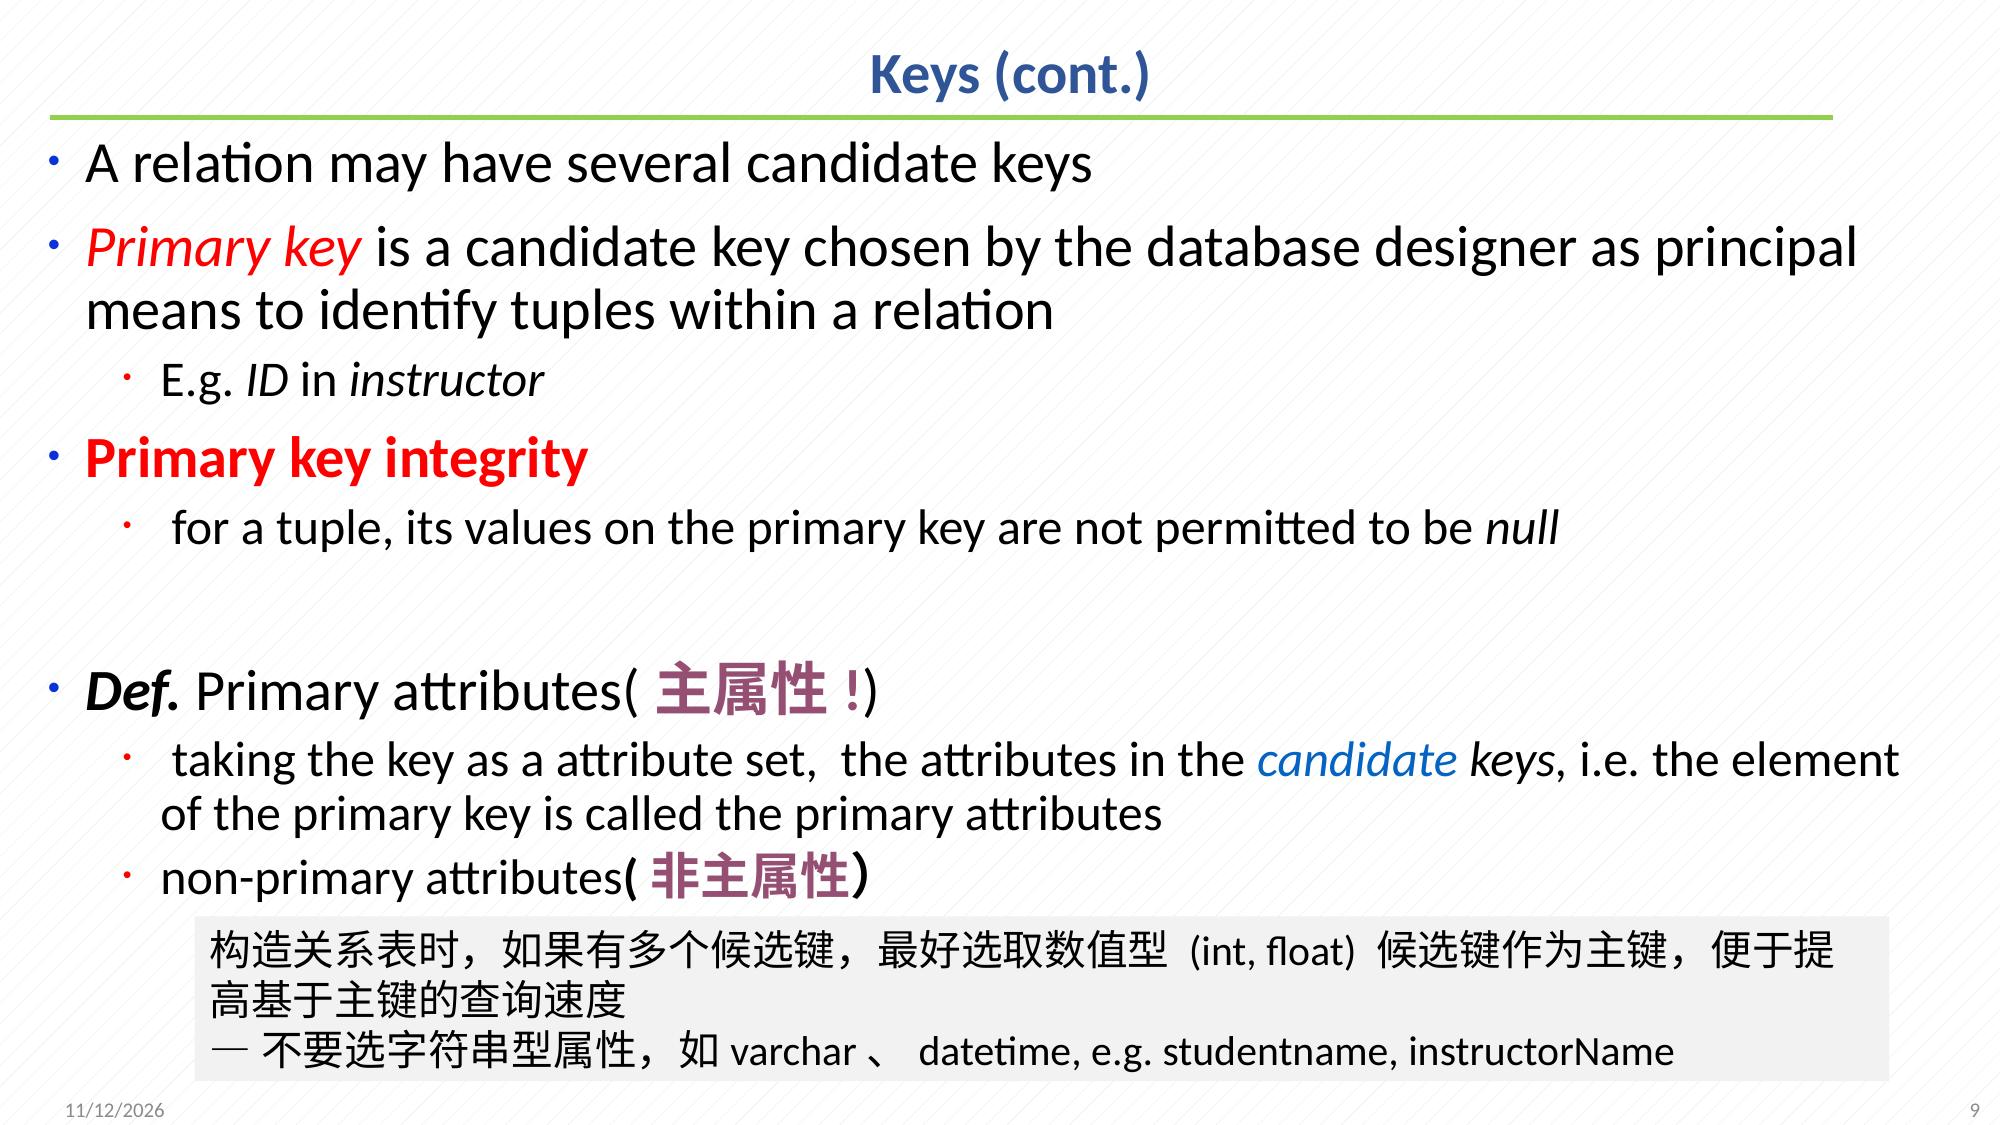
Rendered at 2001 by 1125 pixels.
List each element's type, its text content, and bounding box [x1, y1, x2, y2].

slide_number 9 [1545, 1079, 1996, 1125]
list A relation may have several candidate keys Primary key is a candidate key chosen by the database designer as principal means to identify tuples within a relation E.g. ID in instructor Primary key integrity for a tuple, its values on the primary key are not permitted to be null Def. Primary attributes(主属性!) taking the key as a attribute set, the attributes in the candidate keys, i.e. the element of the primary key is called the primary attributes non-primary attributes(非主属性） [32, 125, 1958, 951]
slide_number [49, 1079, 500, 1125]
text_box Keys (cont.) [373, 0, 1649, 114]
text_box 构造关系表时，如果有多个候选键，最好选取数值型 (int, float) 候选键作为主键，便于提高基于主键的查询速度 —不要选字符串型属性，如varchar、datetime, e.g. studentname, instructorName [194, 916, 1890, 1082]
